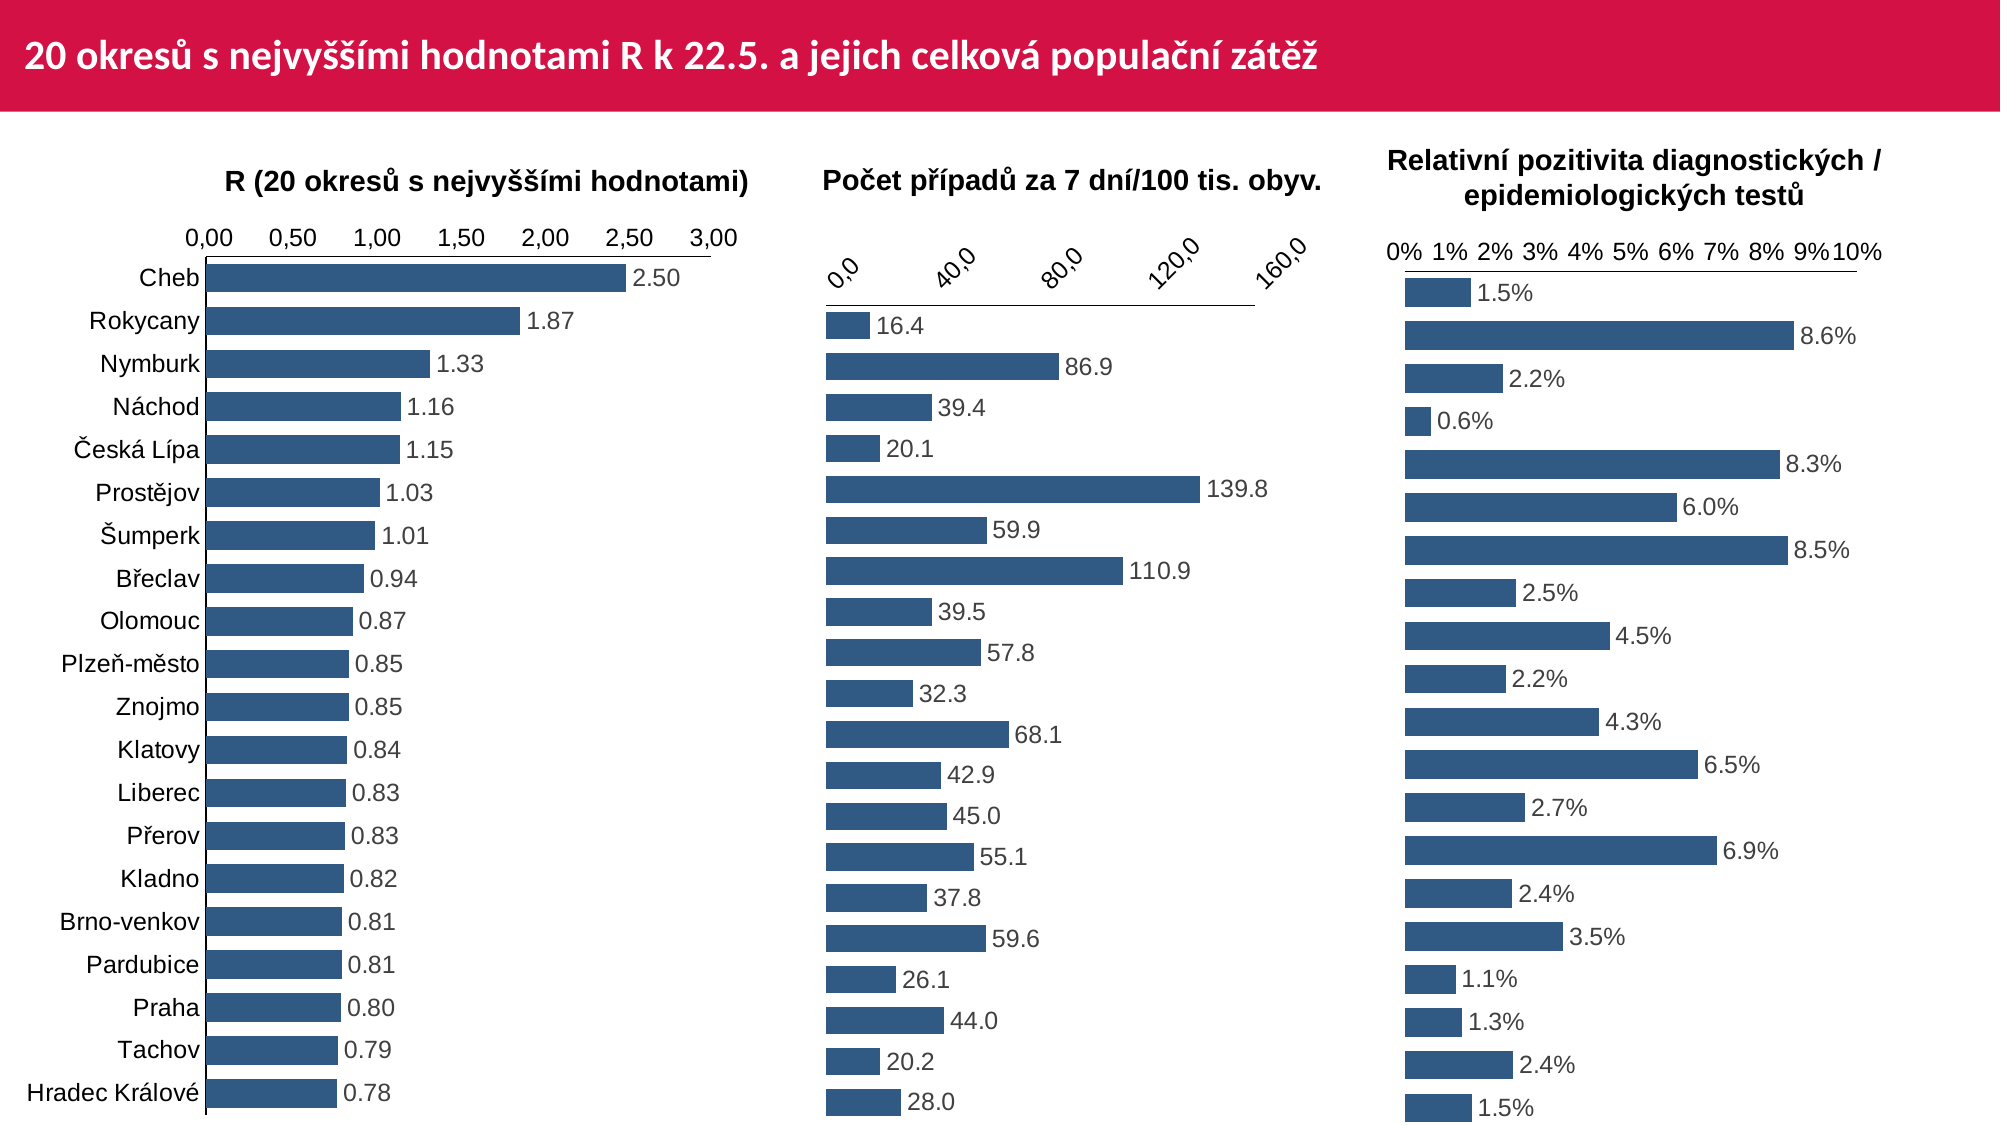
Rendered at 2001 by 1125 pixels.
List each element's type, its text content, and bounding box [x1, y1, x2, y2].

text_box Počet případů za 7 dní/100 tis. obyv. [807, 153, 1338, 204]
text_box Relativní pozitivita diagnostických / epidemiologických testů [1352, 134, 1917, 219]
title 20 okresů s nejvyššími hodnotami R k 22.5. a jejich celková populační zátěž [9, 0, 1811, 112]
chart [1376, 220, 1893, 1125]
chart [806, 213, 1323, 1125]
text_box R (20 okresů s nejvyššími hodnotami) [209, 155, 765, 205]
chart [11, 205, 753, 1125]
